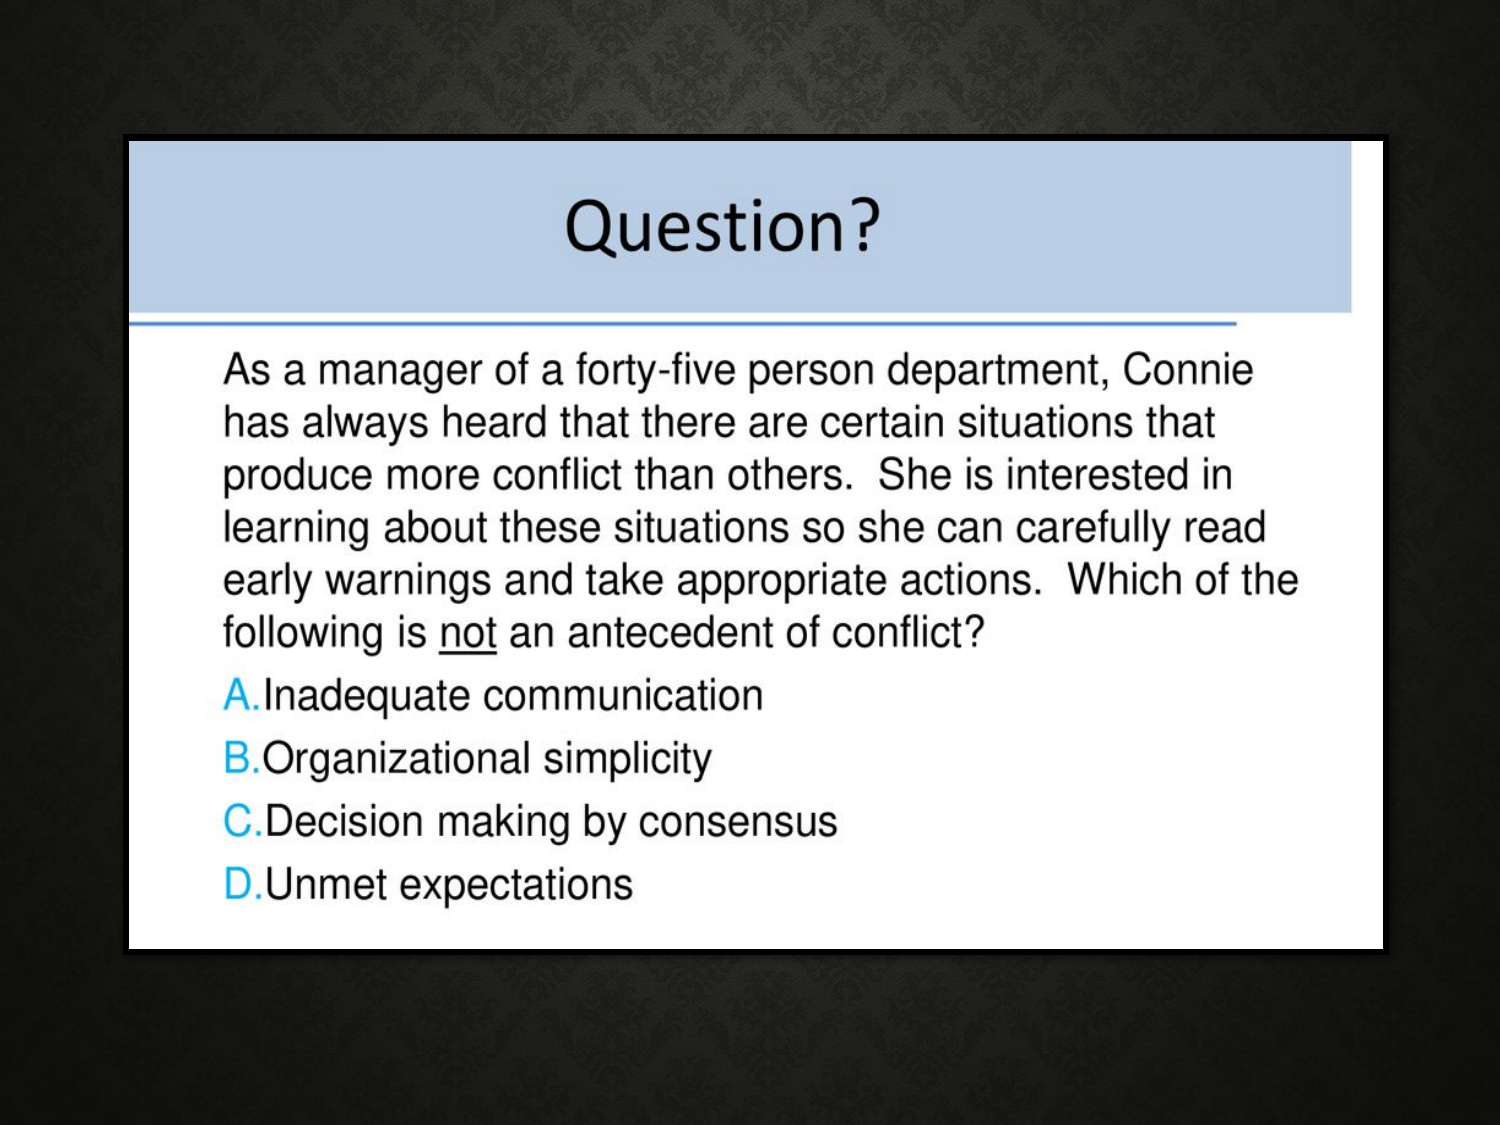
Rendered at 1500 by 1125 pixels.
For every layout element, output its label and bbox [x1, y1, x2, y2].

list [128, 140, 1384, 950]
